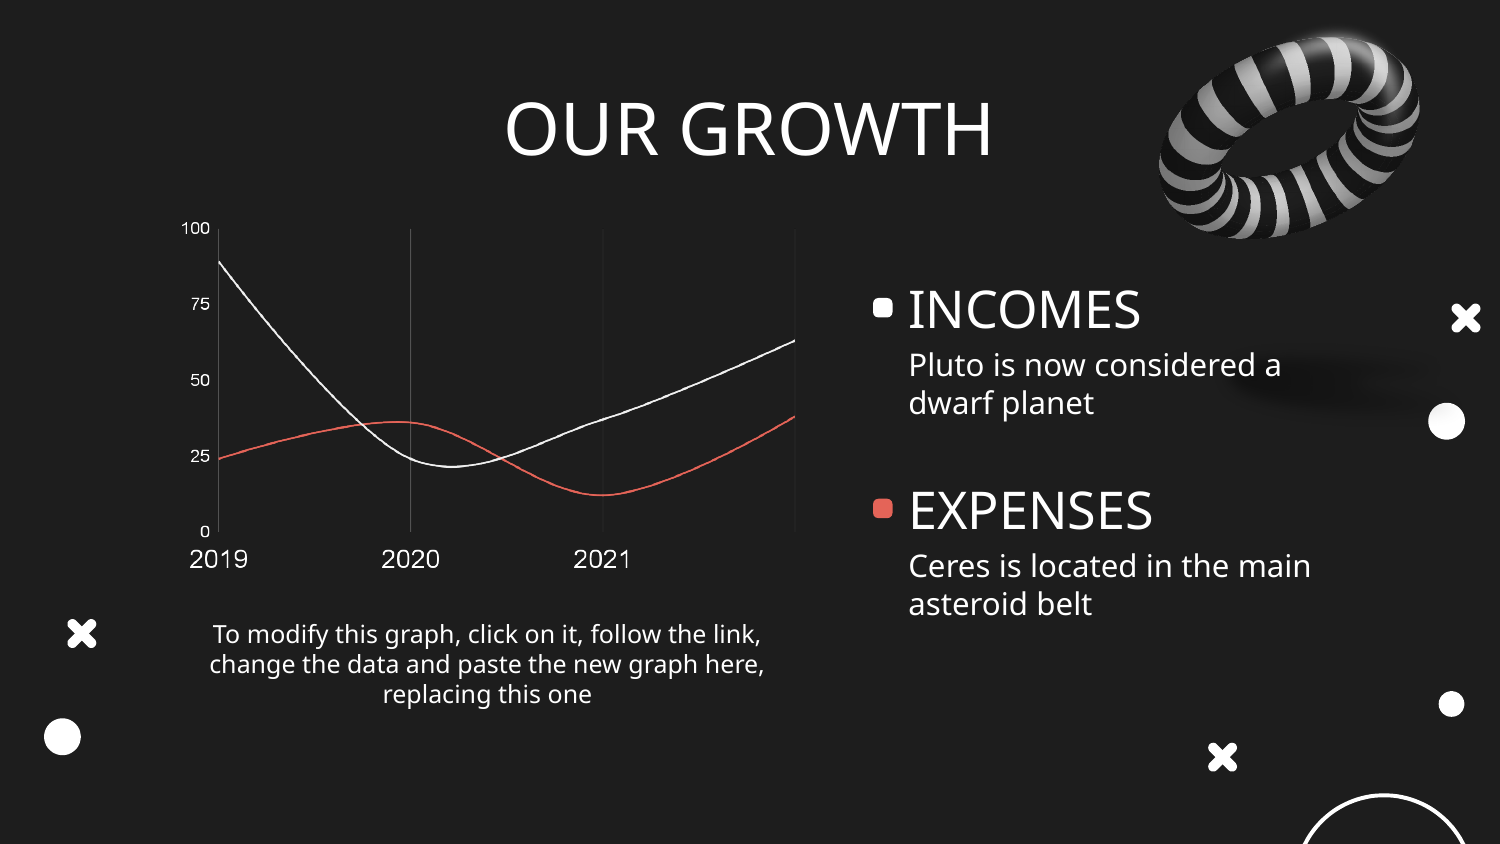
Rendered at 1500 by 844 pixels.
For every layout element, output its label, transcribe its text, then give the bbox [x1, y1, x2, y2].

text_box EXPENSES [893, 478, 1340, 539]
text_box To modify this graph, click on it, follow the link, change the data and paste the new graph here, replacing this one [160, 618, 815, 709]
text_box Pluto is now considered a dwarf planet [893, 337, 1154, 428]
title OUR GROWTH [118, 88, 1154, 164]
text_box [873, 498, 893, 519]
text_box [1208, 691, 1475, 844]
text_box [873, 297, 893, 318]
text_box Ceres is located in the main asteroid belt [893, 538, 1339, 629]
picture [160, 197, 815, 594]
picture [1159, 20, 1463, 429]
text_box INCOMES [893, 277, 1154, 337]
